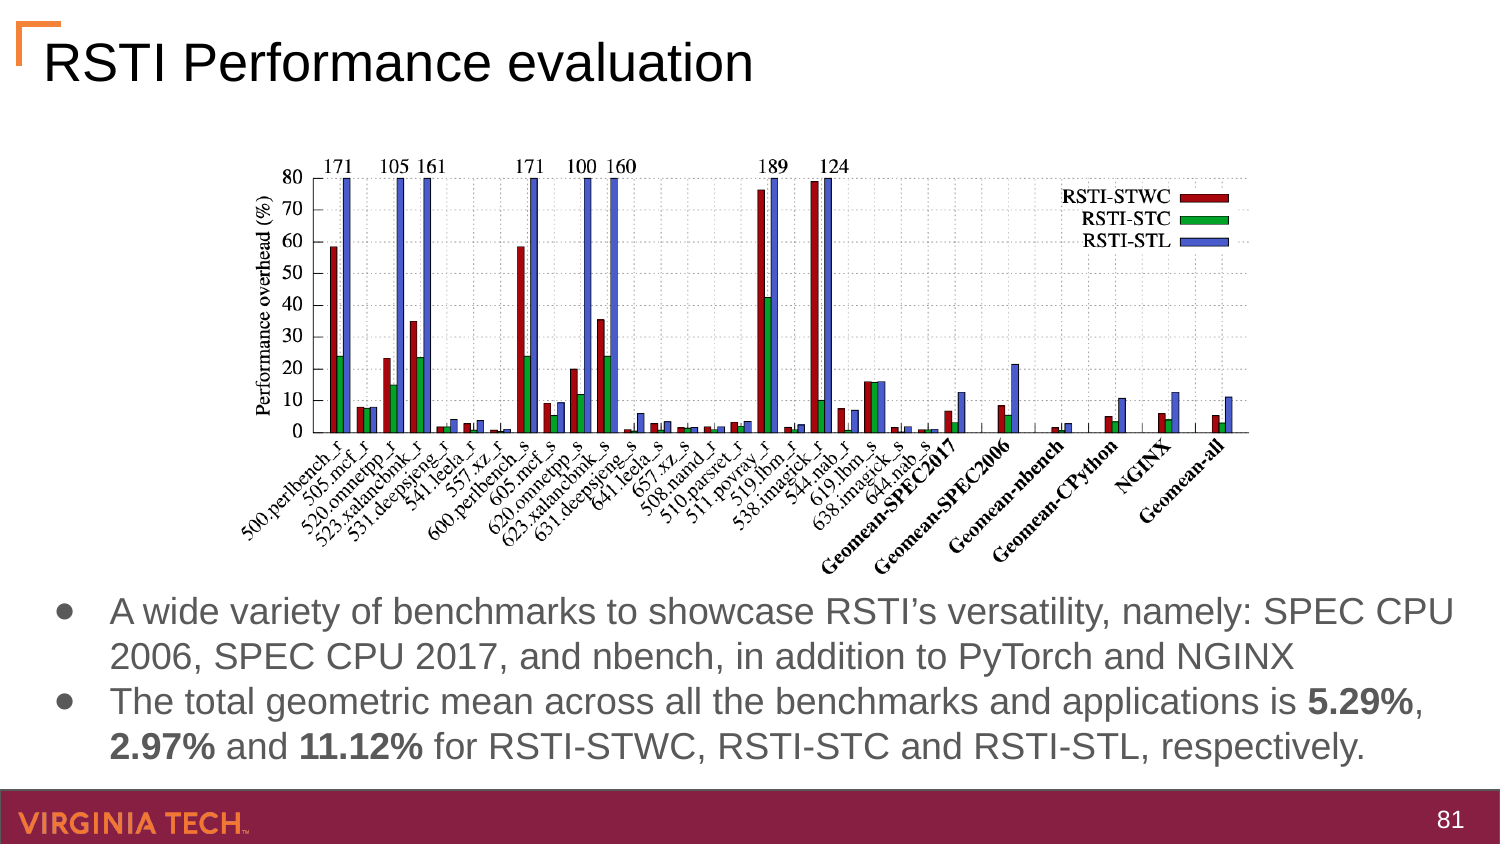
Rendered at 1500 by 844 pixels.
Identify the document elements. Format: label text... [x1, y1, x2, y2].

slide_number ‹#› [1389, 791, 1480, 844]
list A wide variety of benchmarks to showcase RSTI’s versatility, namely: SPEC CPU 2006, SPEC CPU 2017, and nbench, in addition to PyTorch and NGINX The total geometric mean across all the benchmarks and applications is 5.29%, 2.97% and 11.12% for RSTI-STWC, RSTI-STC and RSTI-STL, respectively. [28, 582, 1468, 781]
picture [238, 131, 1258, 583]
picture [16, 21, 28, 66]
title RSTI Performance evaluation [28, 12, 1468, 107]
picture [18, 812, 249, 834]
